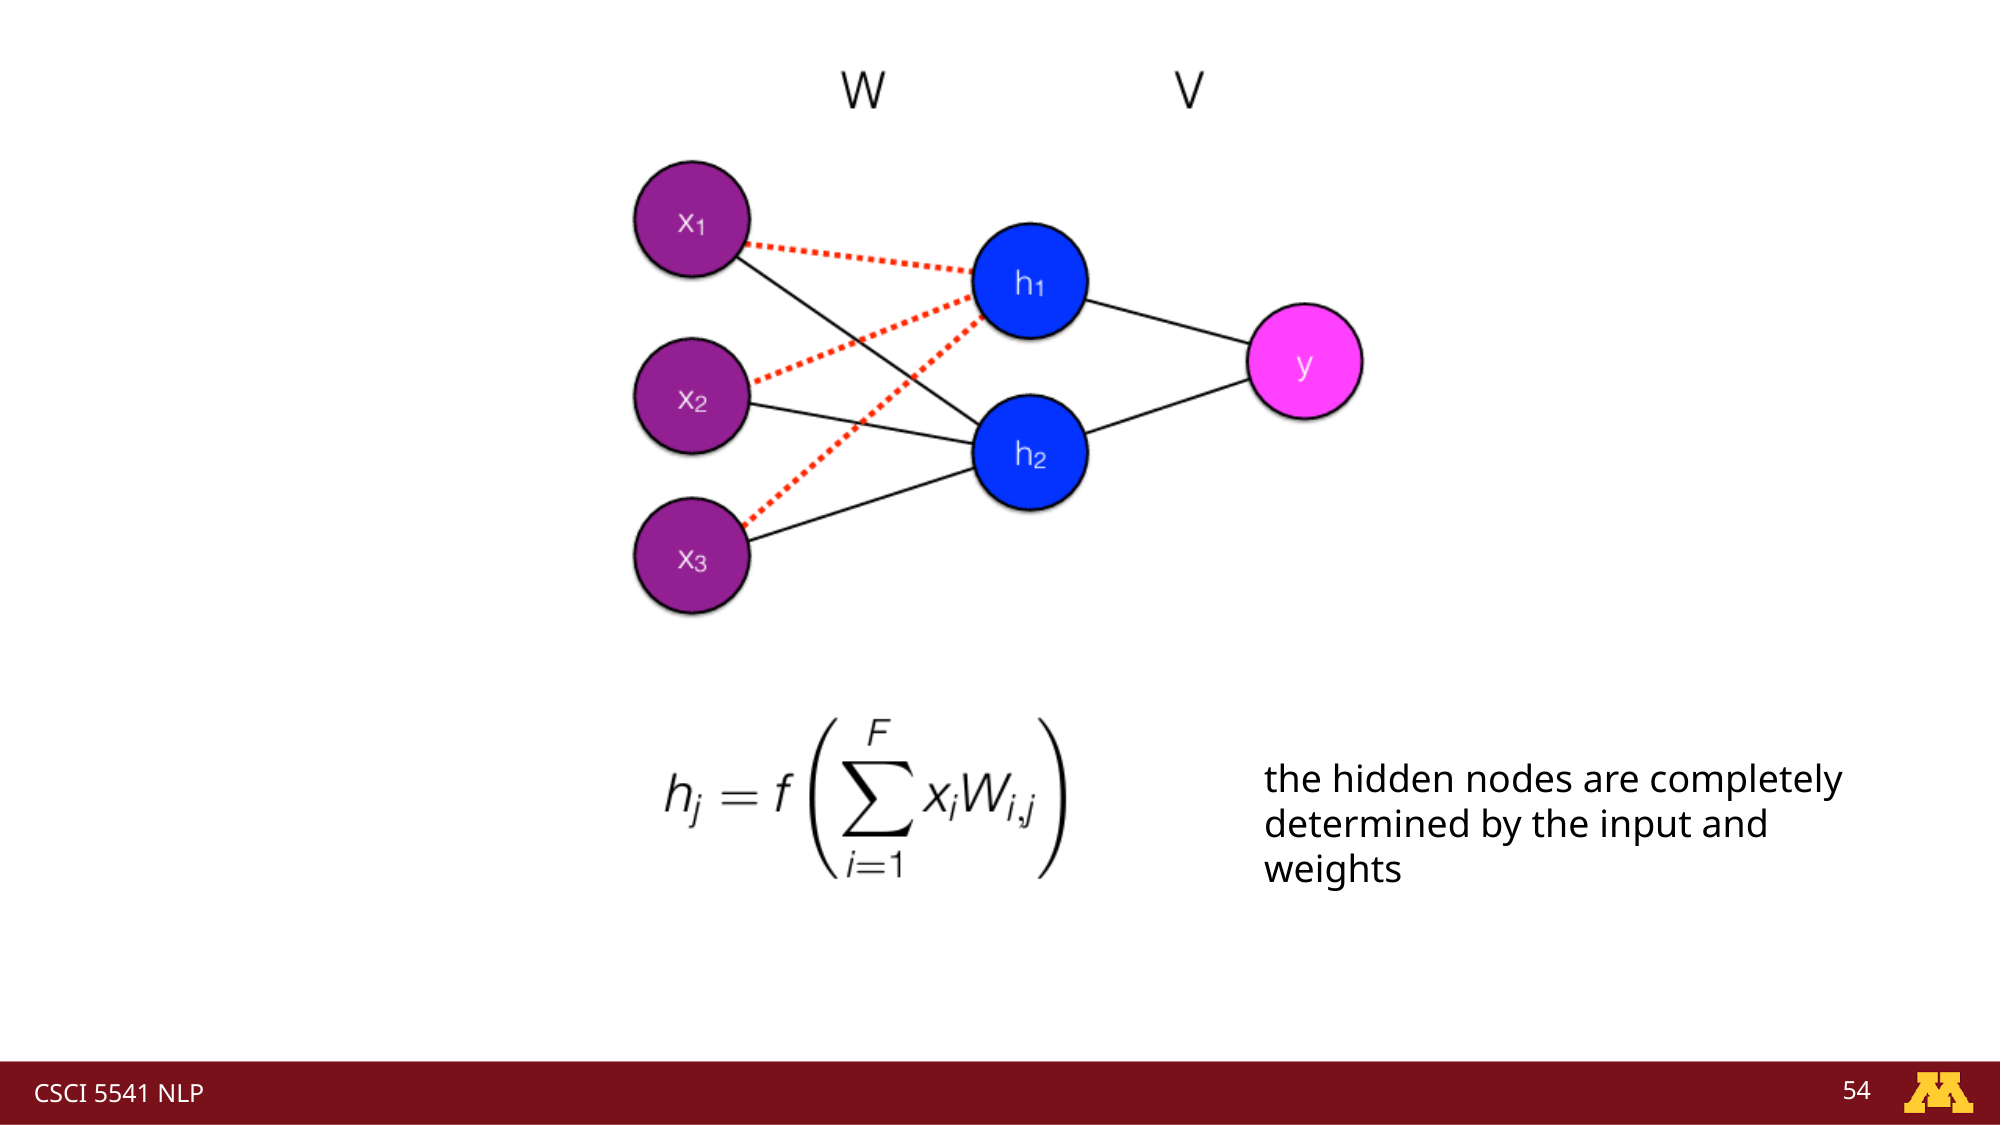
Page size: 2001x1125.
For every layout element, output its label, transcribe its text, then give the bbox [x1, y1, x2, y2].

slide_number 54 [1751, 1061, 1886, 1122]
picture [0, 1061, 2000, 1125]
picture [583, 25, 1426, 937]
text_box the hidden nodes are completely determined by the input and weights [1249, 747, 1860, 897]
